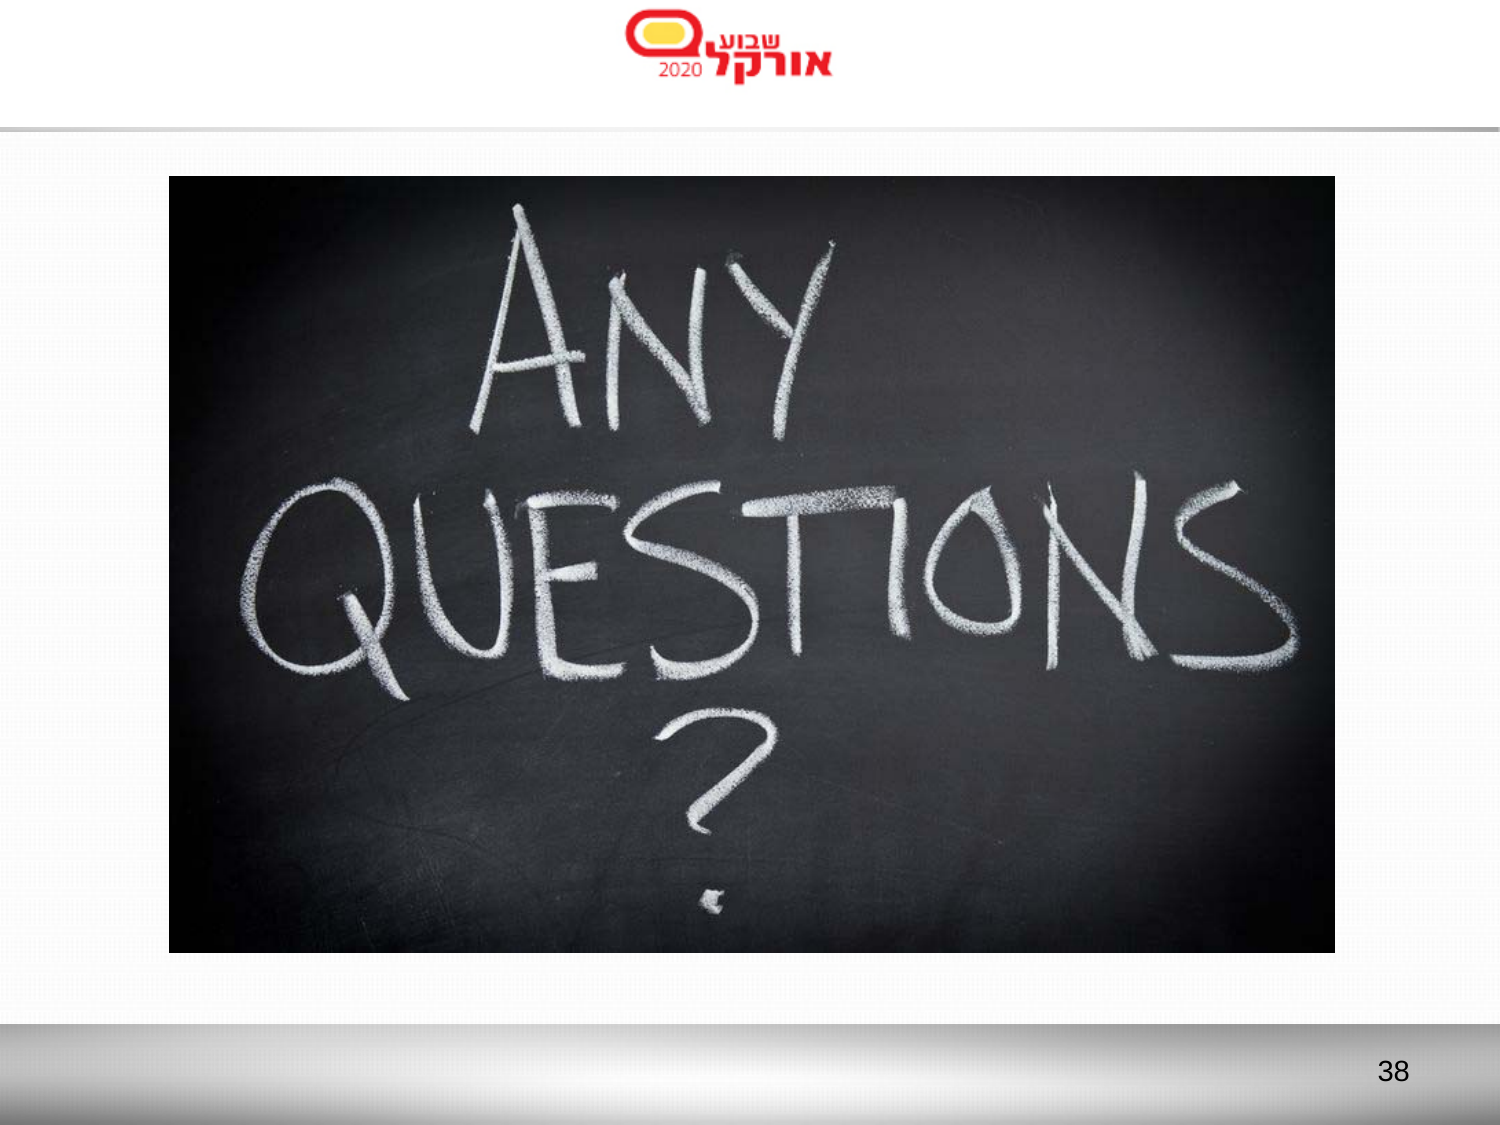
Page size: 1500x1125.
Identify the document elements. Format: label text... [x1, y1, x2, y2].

slide_number 38 [1359, 1039, 1426, 1104]
picture [0, 0, 1500, 1125]
